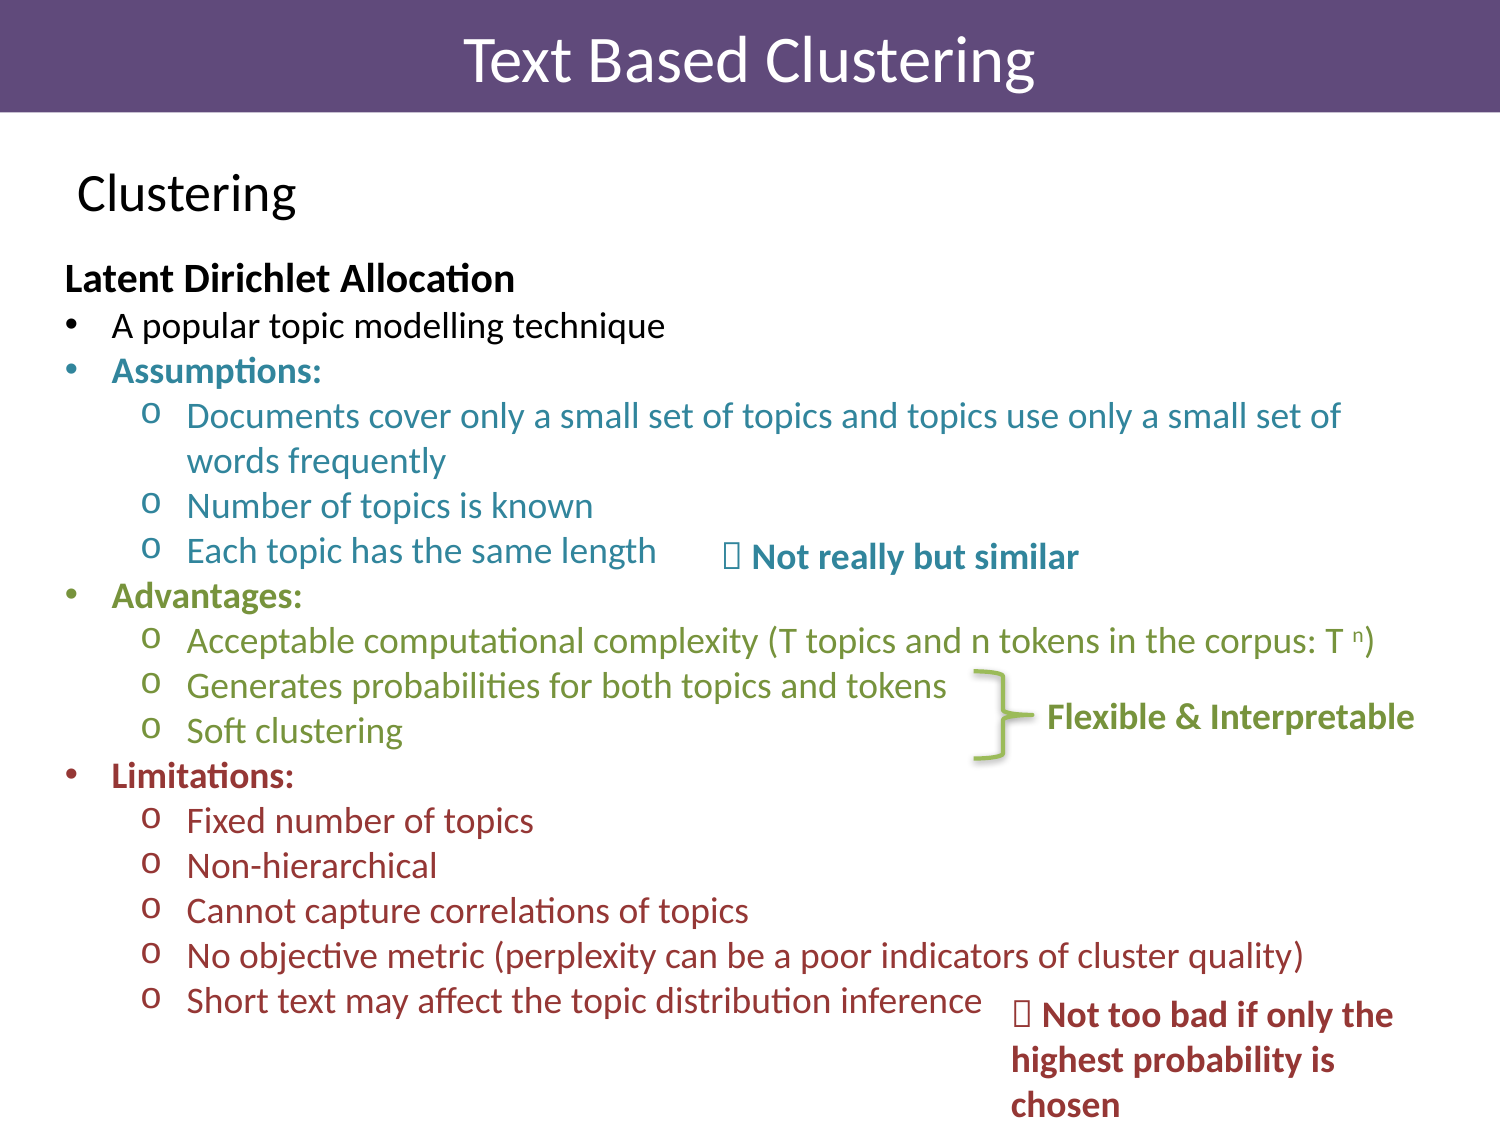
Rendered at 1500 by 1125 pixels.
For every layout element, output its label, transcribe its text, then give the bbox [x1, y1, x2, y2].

text_box  Not really but similar [705, 524, 1133, 585]
title Clustering [62, 149, 613, 230]
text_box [973, 671, 1433, 759]
text_box  Not too bad if only the highest probability is chosen [996, 982, 1469, 1125]
text_box Latent Dirichlet Allocation A popular topic modelling technique Assumptions: Documents cover only a small set of topics and topics use only a small set of words frequently Number of topics is known Each topic has the same length Advantages: Acceptable computational complexity (T topics and n tokens in the corpus: T n) Generates probabilities for both topics and tokens Soft clustering Limitations: Fixed number of topics Non-hierarchical Cannot capture correlations of topics No objective metric (perplexity can be a poor indicators of cluster quality) Short text may affect the topic distribution inference [49, 243, 1413, 1029]
text_box Text Based Clustering [0, 0, 1500, 115]
